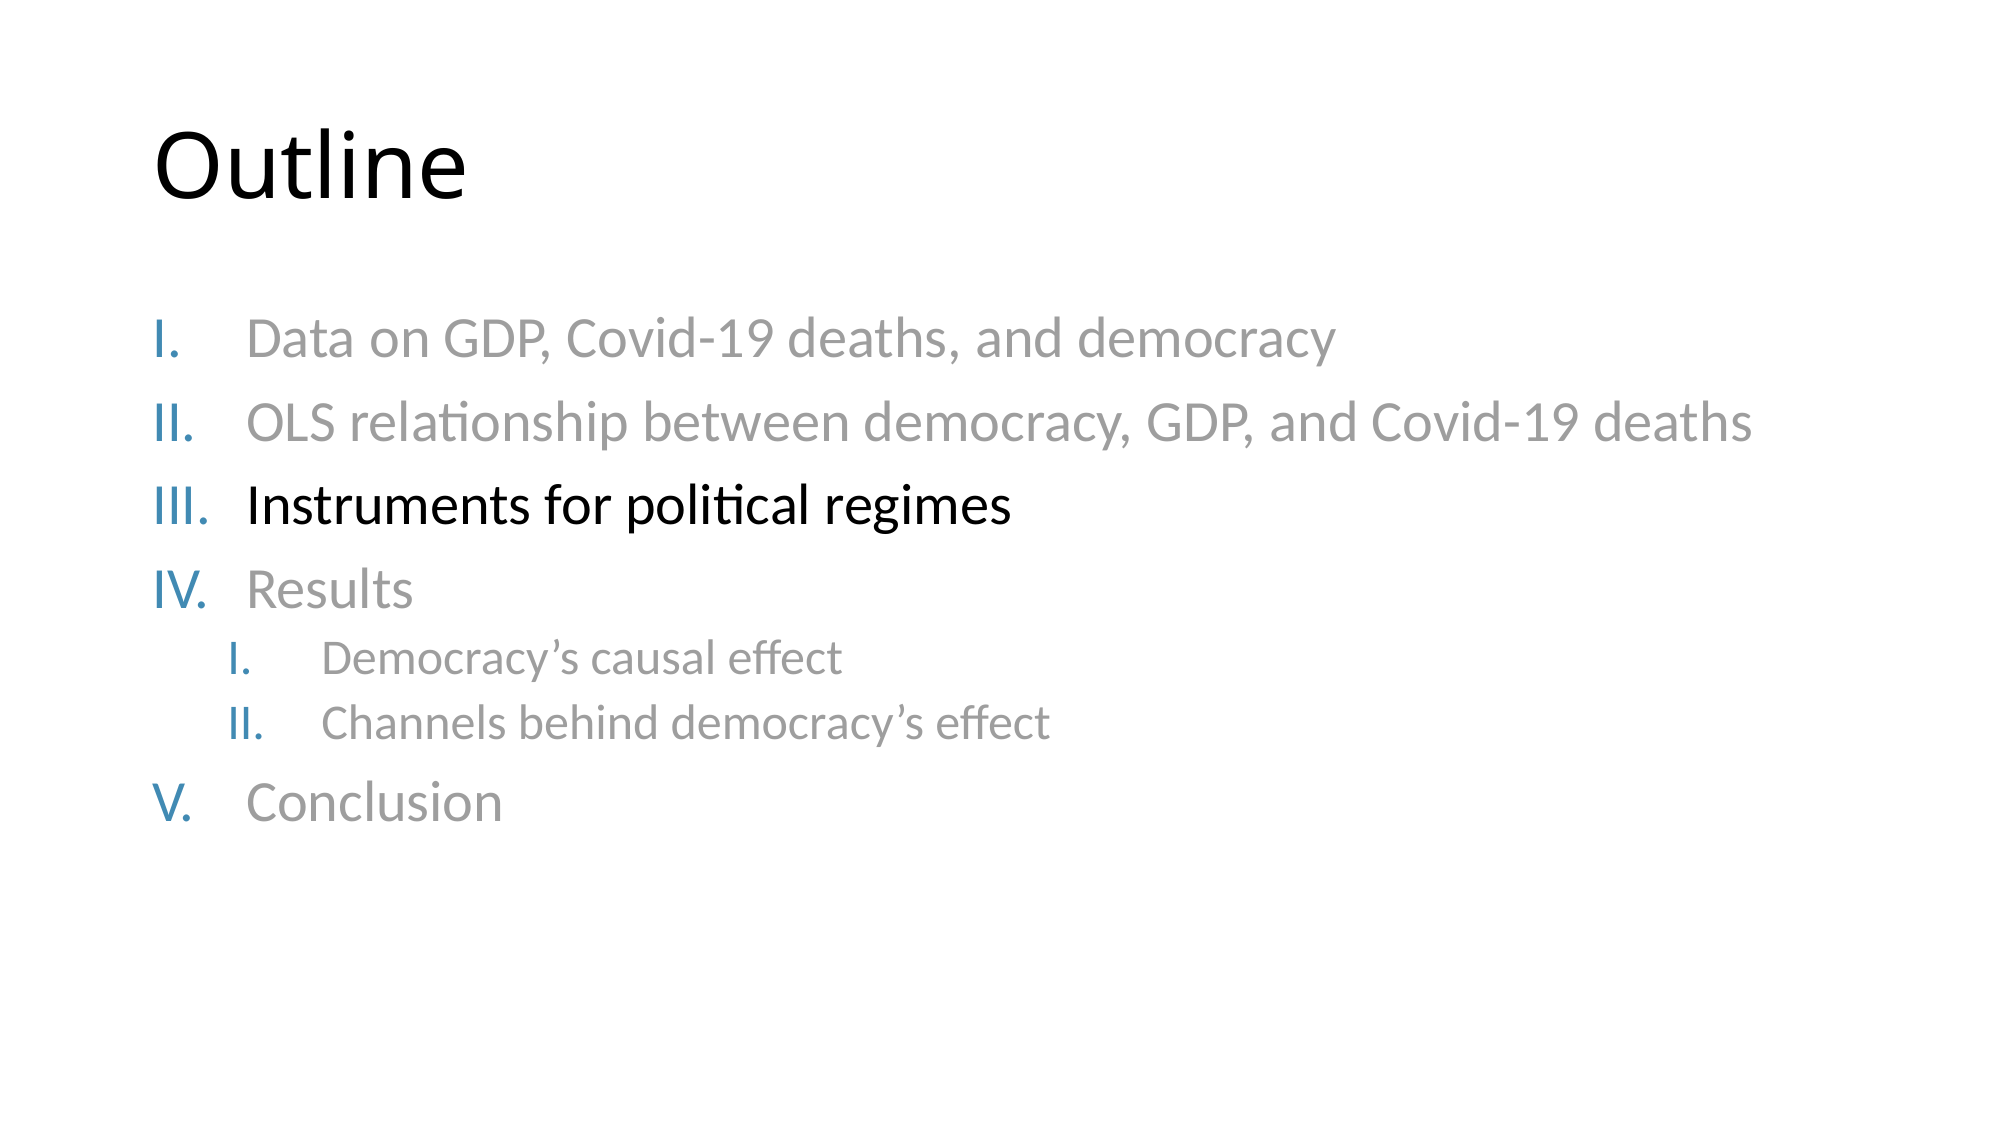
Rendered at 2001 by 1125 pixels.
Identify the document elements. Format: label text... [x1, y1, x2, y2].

title Outline [137, 59, 1863, 278]
list Data on GDP, Covid-19 deaths, and democracy OLS relationship between democracy, GDP, and Covid-19 deaths Instruments for political regimes Results Democracy’s causal effect Channels behind democracy’s effect Conclusion [137, 299, 1863, 1014]
